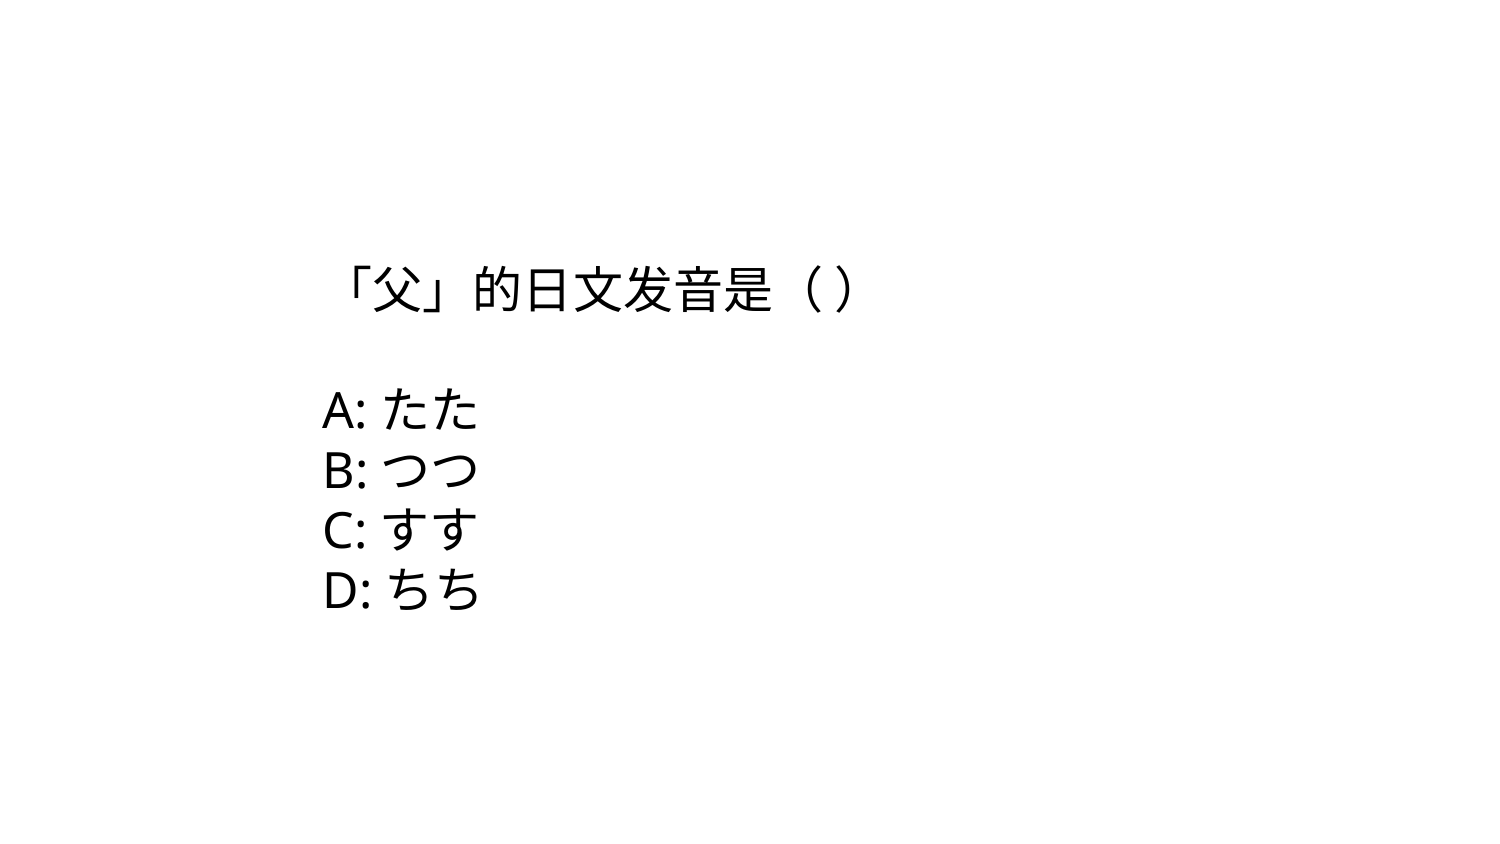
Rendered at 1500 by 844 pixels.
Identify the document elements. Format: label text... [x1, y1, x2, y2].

text_box 「父」的日文发音是（ ） A:たた B:つつ C:すす D:ちち [308, 250, 1059, 626]
